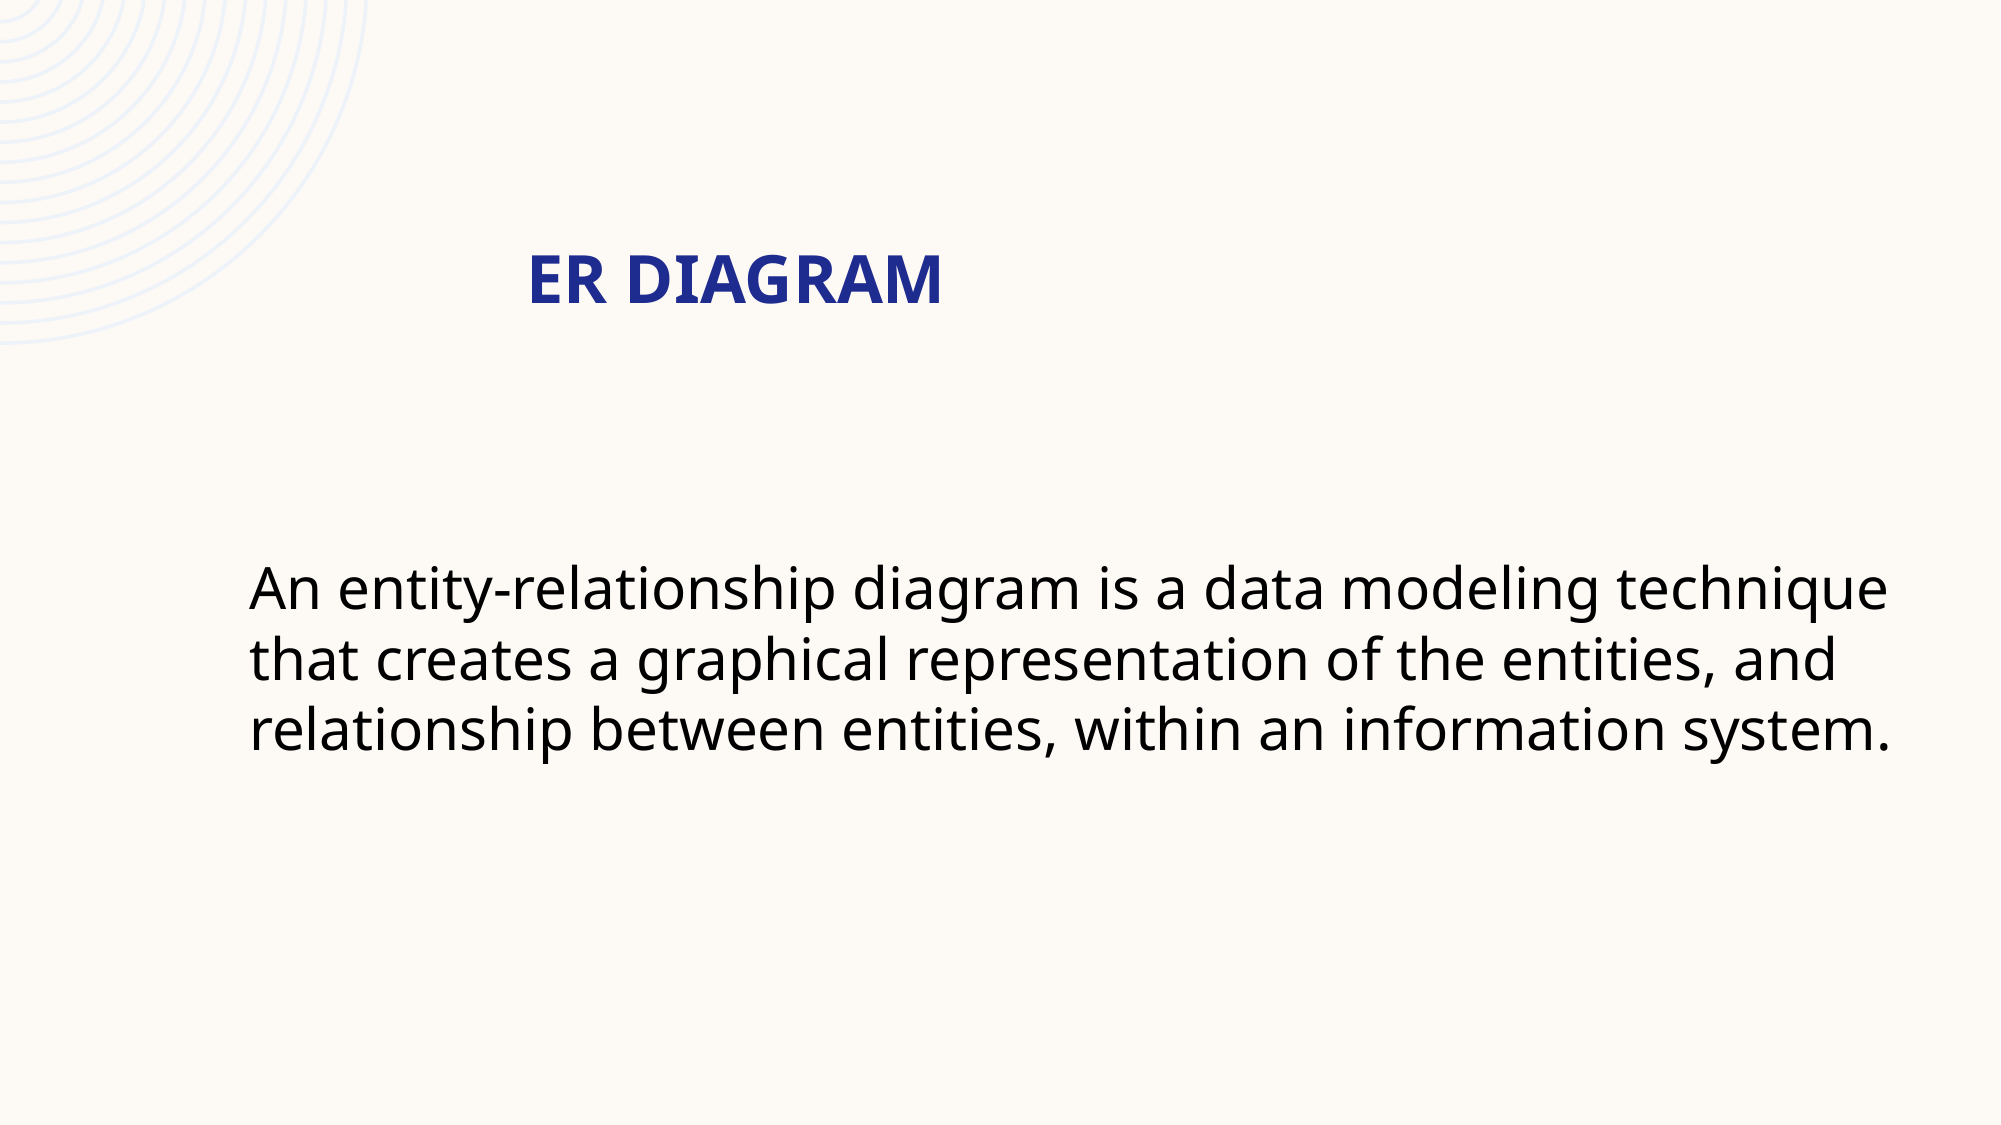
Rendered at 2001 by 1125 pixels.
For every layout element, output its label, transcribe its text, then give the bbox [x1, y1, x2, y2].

title ER DIAGRAM [0, 229, 1612, 356]
list An entity-relationship diagram is a data modeling technique that creates a graphical representation of the entities, and relationship between entities, within an information system. [234, 544, 1913, 1125]
